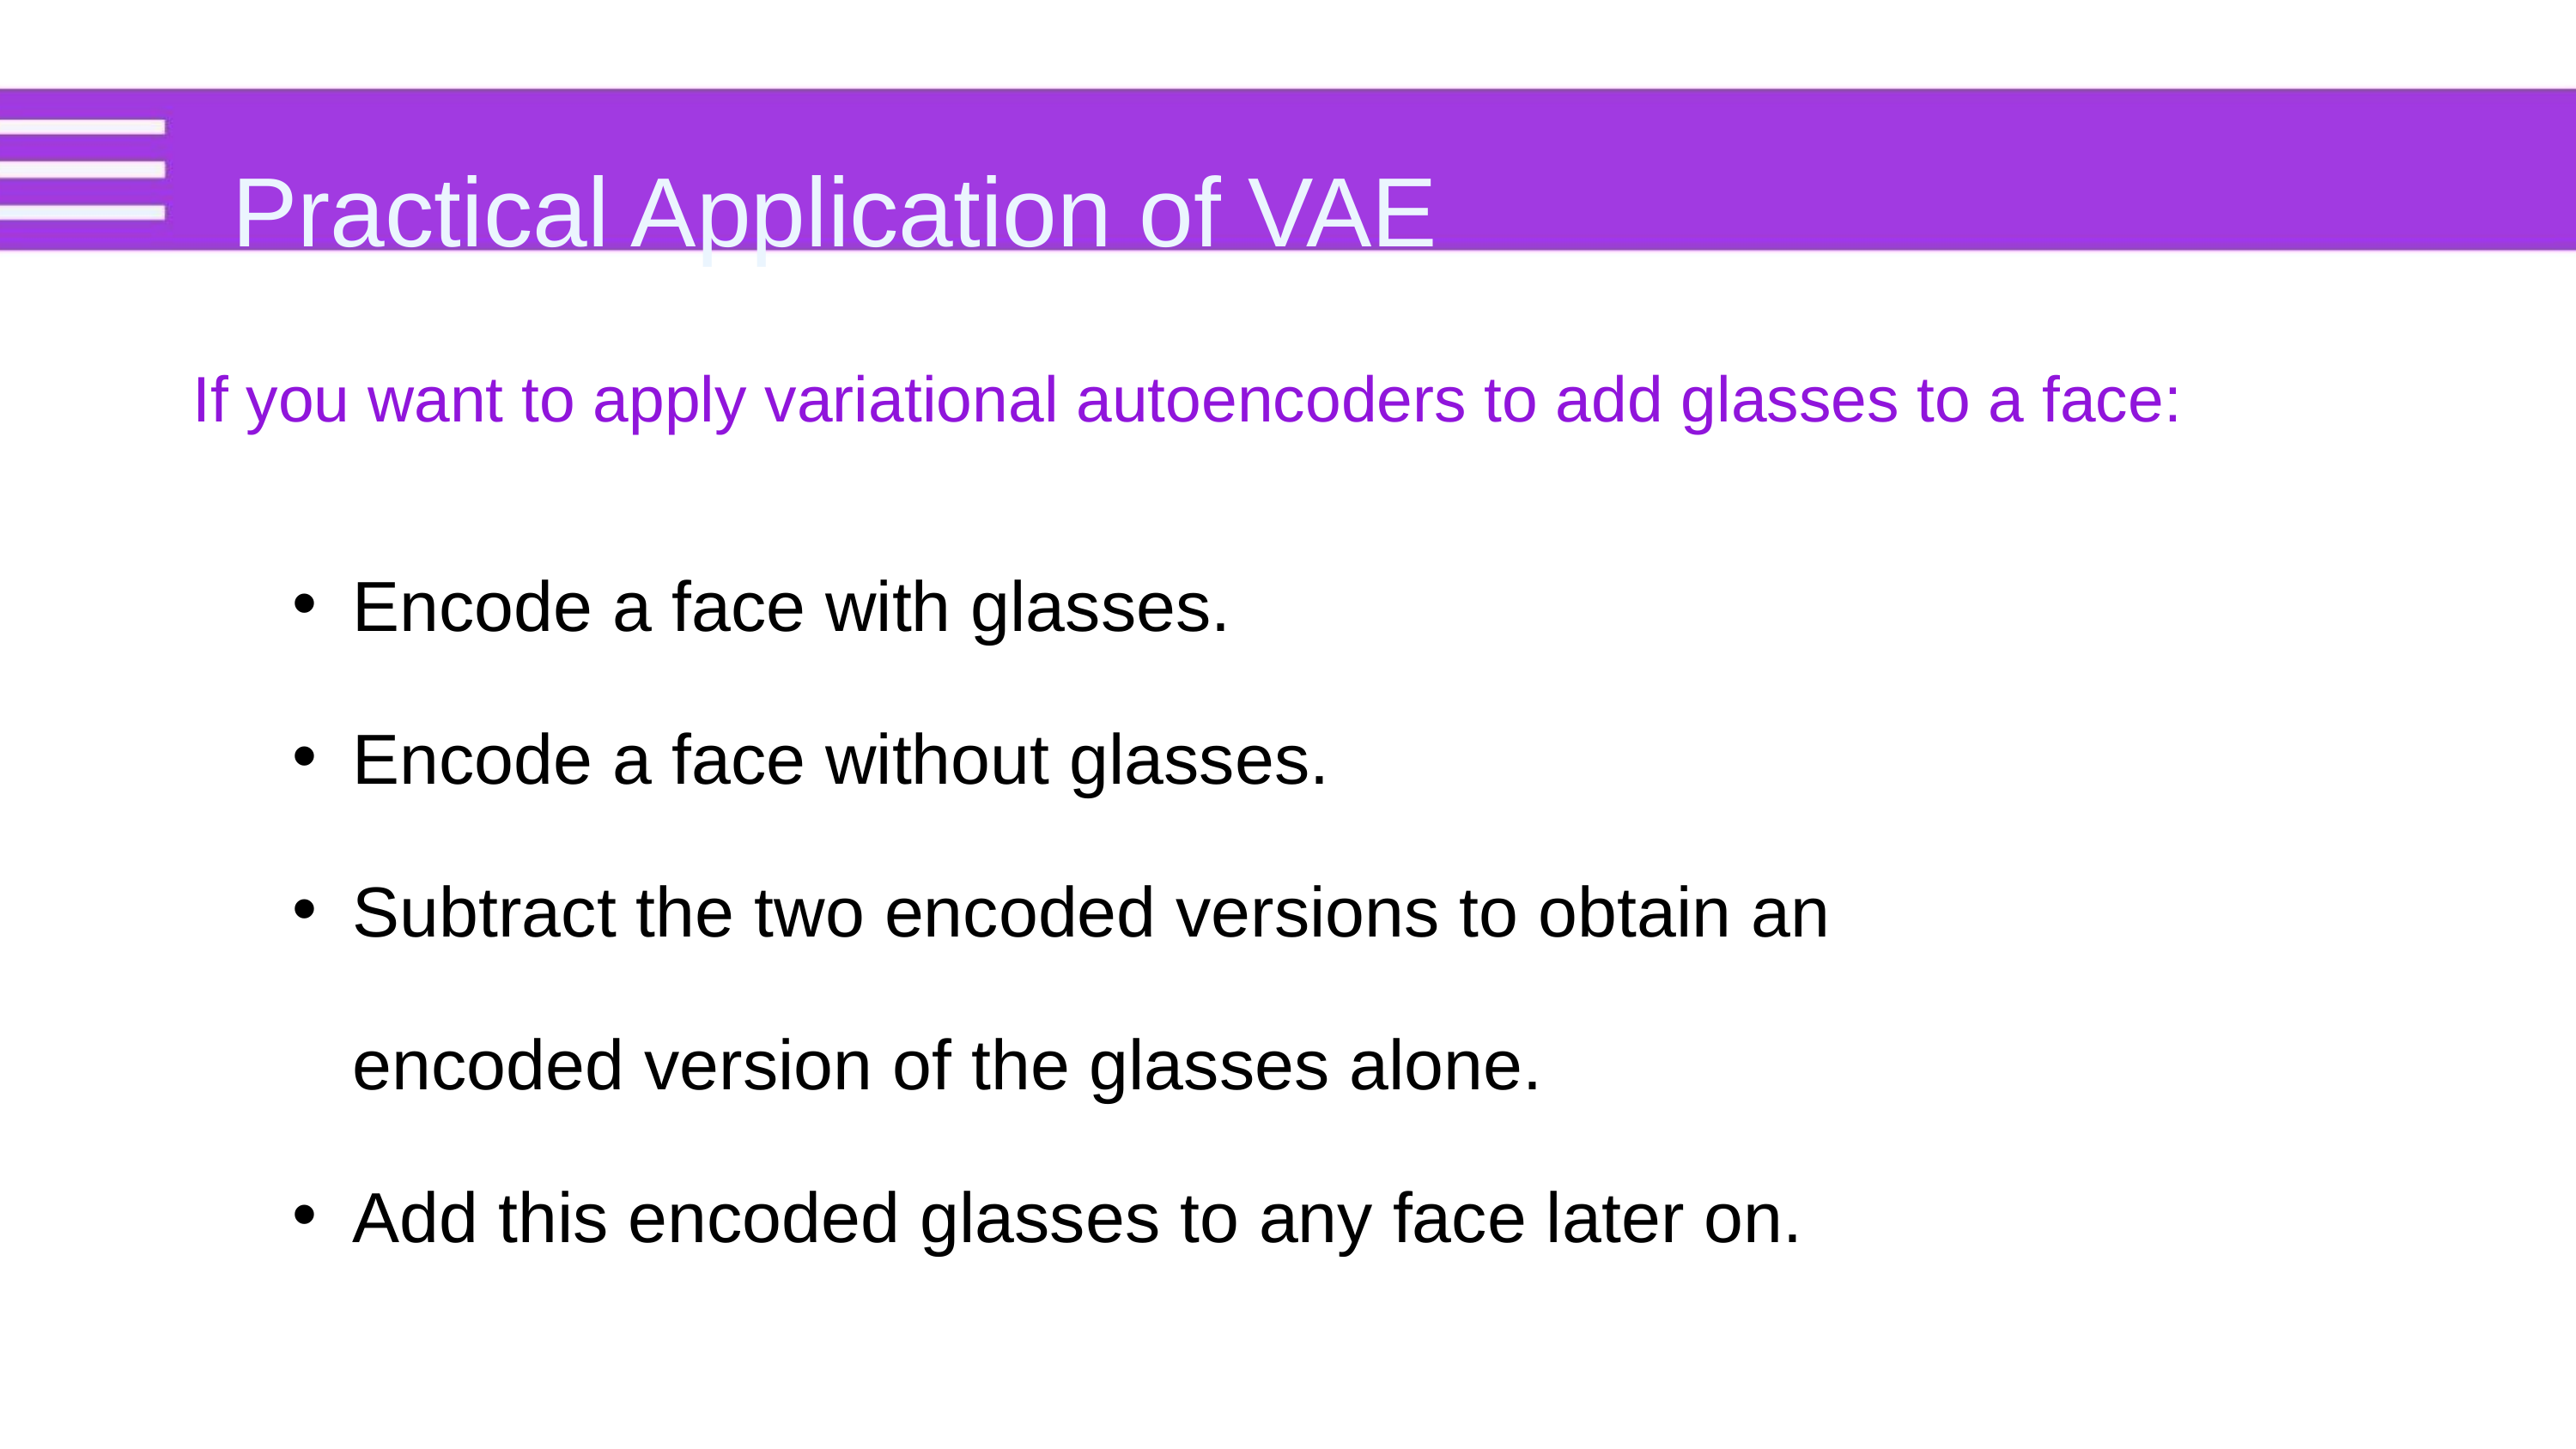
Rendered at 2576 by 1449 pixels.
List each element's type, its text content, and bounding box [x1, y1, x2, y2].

text_box Practical Application of VAE [232, 100, 2066, 266]
text_box [0, 0, 2576, 1449]
text_box If you want to apply variational autoencoders to add glasses to a face: [192, 326, 2184, 543]
text_box Encode a face with glasses. Encode a face without glasses. Subtract the two encoded versions to obtain an encoded version of the glasses alone. Add this encoded glasses to any face later on. [232, 492, 2066, 1257]
